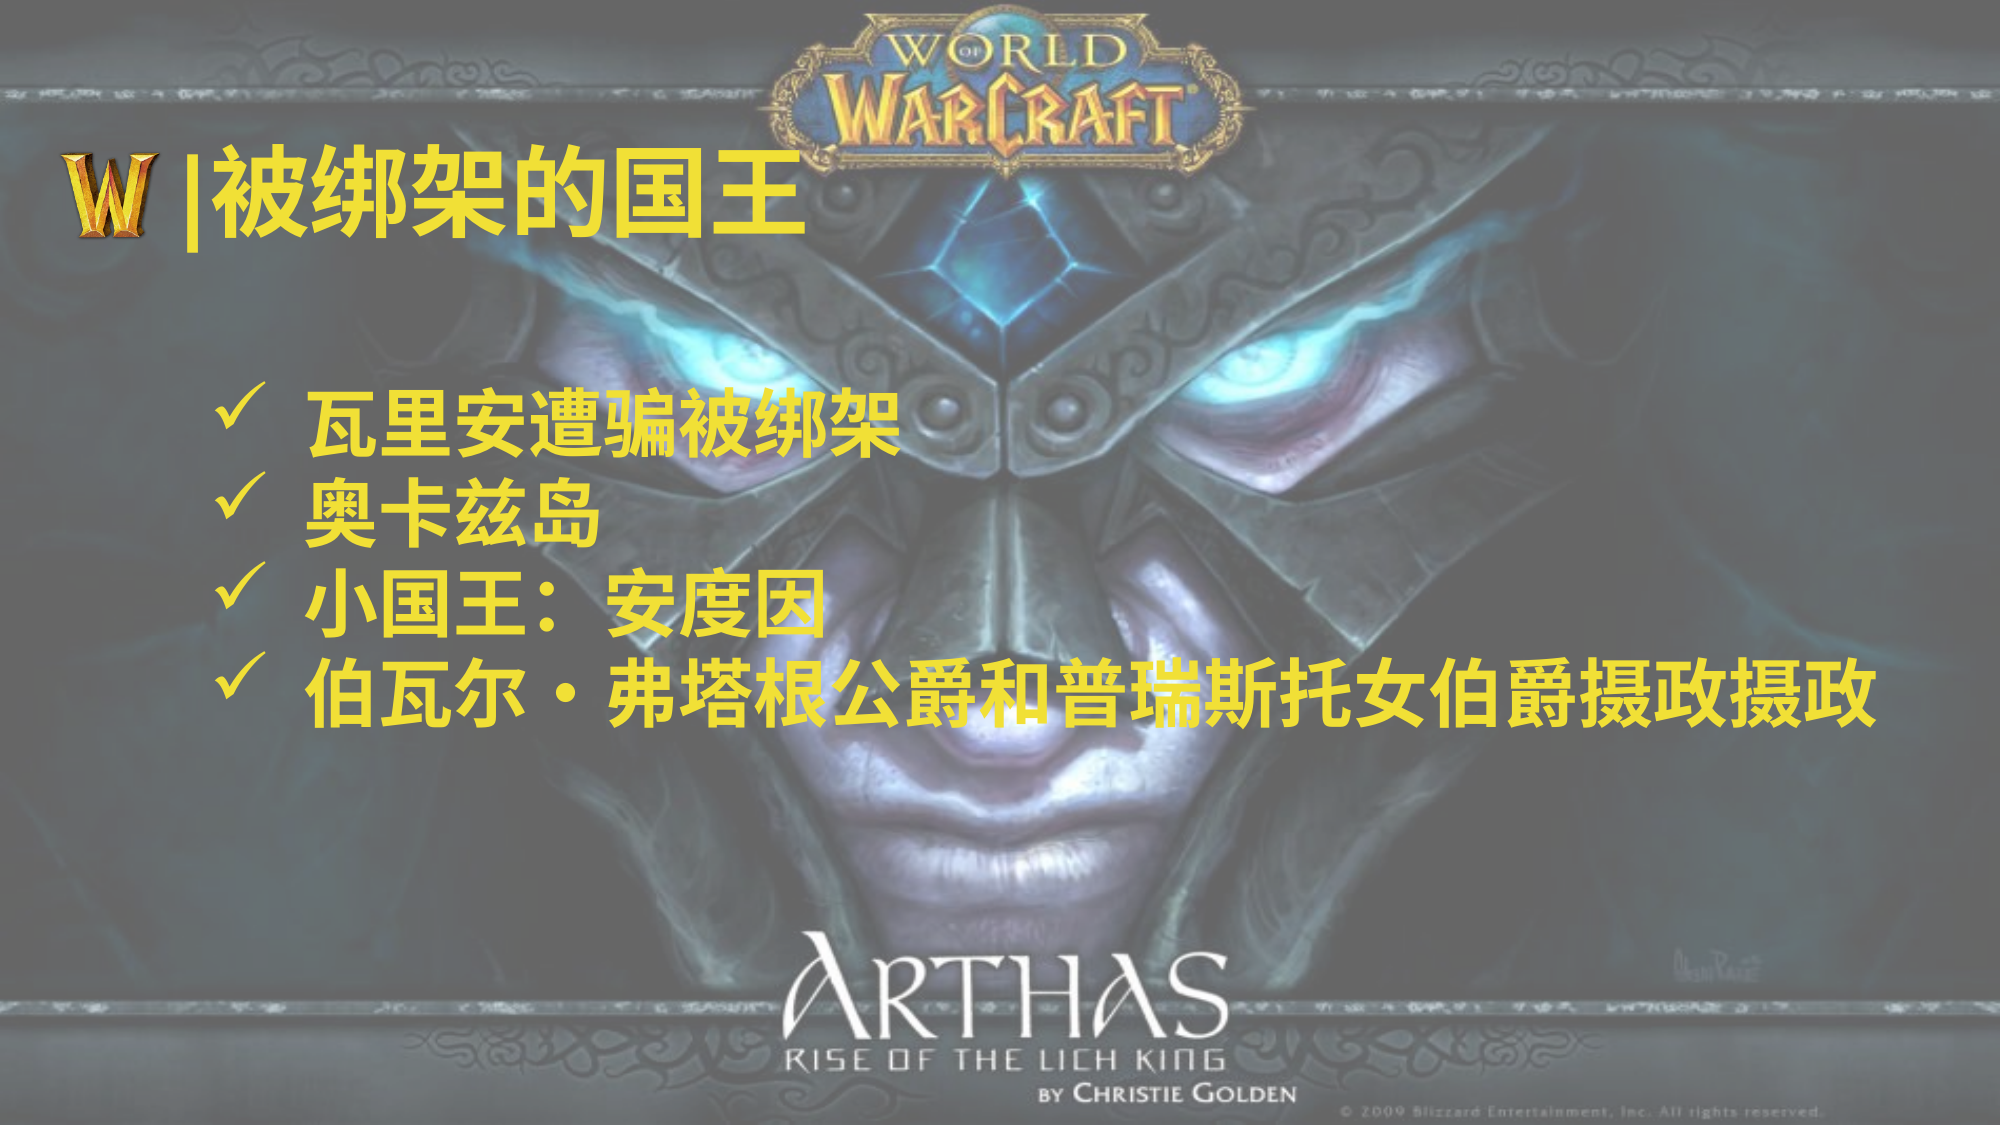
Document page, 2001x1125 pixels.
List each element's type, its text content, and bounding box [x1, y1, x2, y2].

picture [51, 140, 168, 248]
title 被绑架的国王 [195, 135, 1921, 260]
text_box 瓦里安遭骗被绑架 奥卡兹岛 小国王：安度因 伯瓦尔・弗塔根公爵和普瑞斯托女伯爵摄政摄政 [195, 369, 1920, 744]
